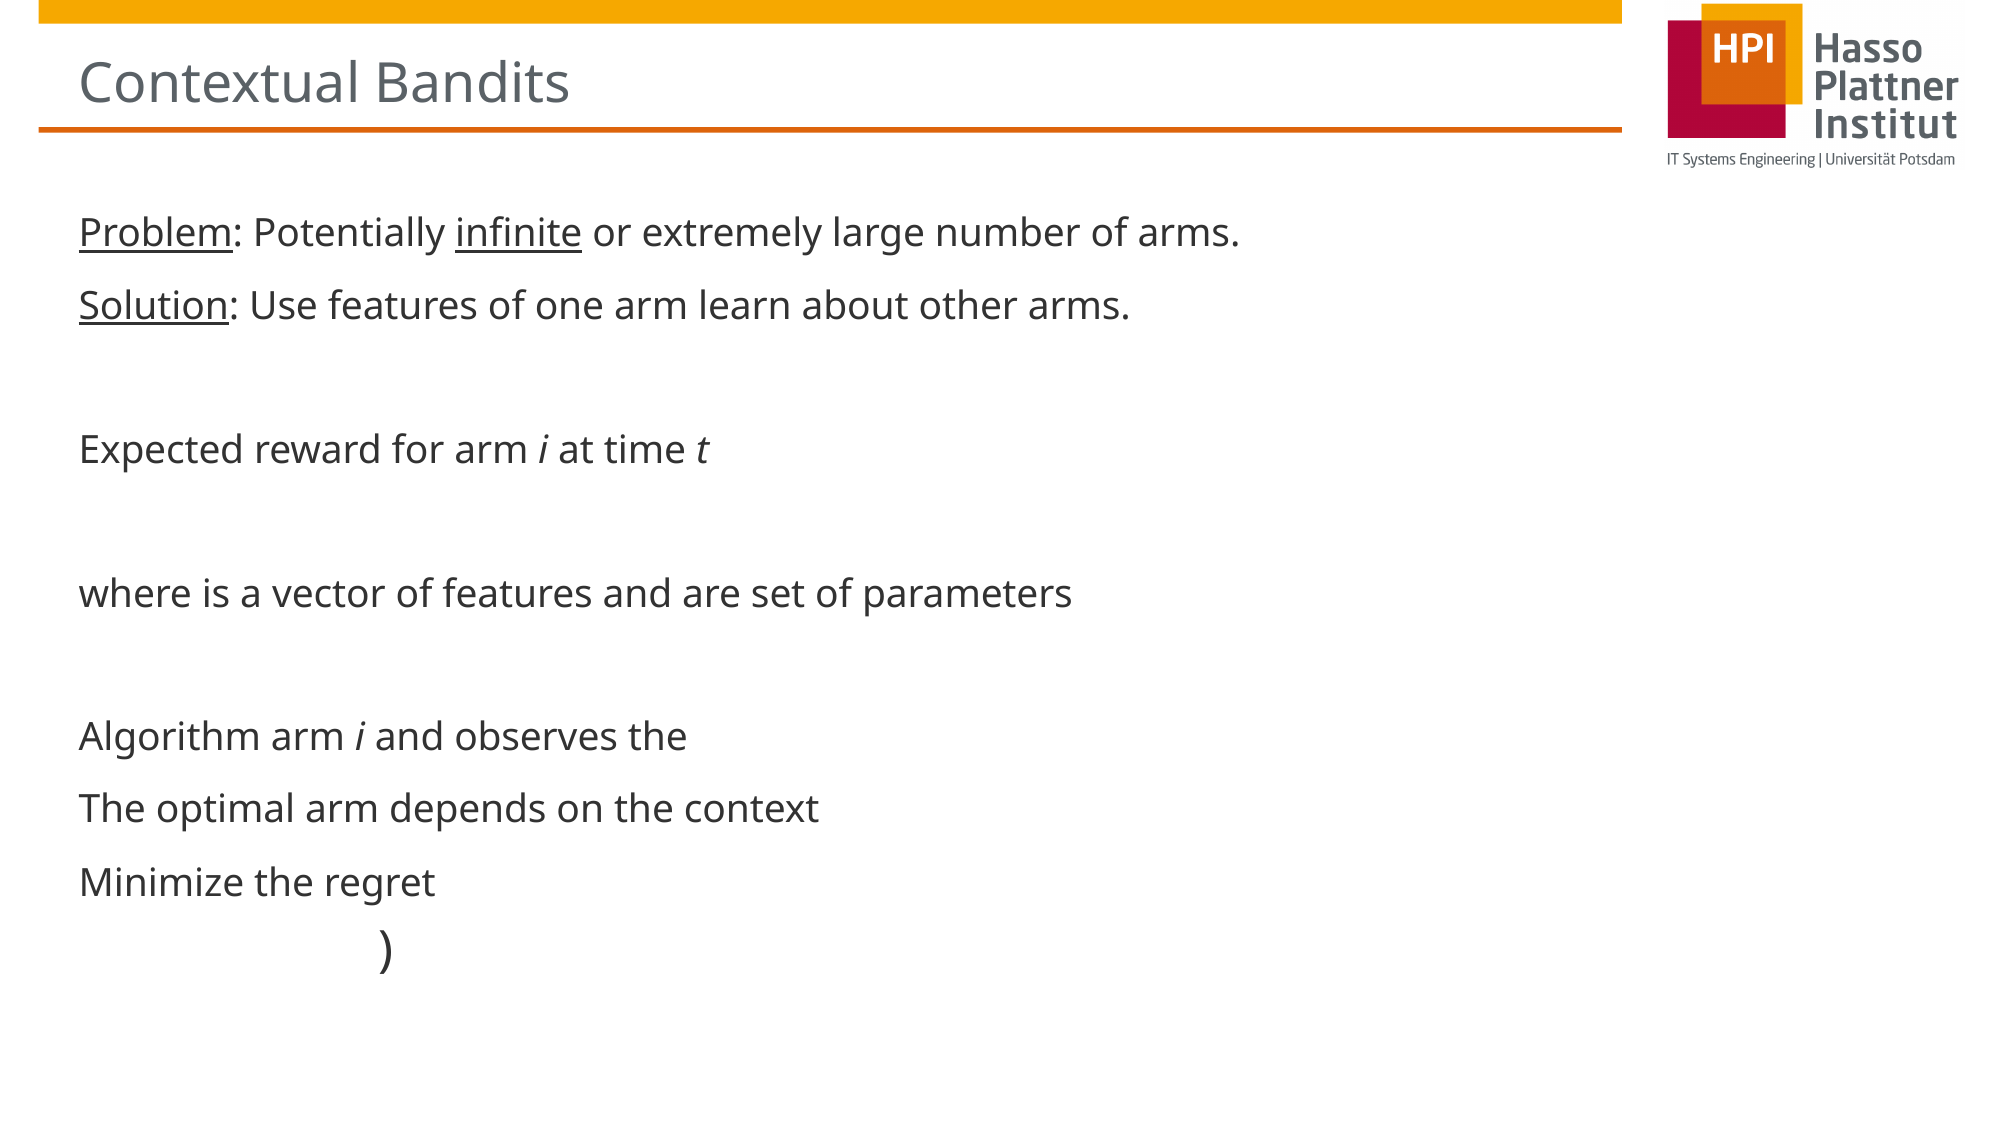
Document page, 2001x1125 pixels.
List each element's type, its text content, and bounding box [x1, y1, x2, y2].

title Contextual Bandits [78, 23, 1583, 115]
picture [1664, 0, 1965, 170]
